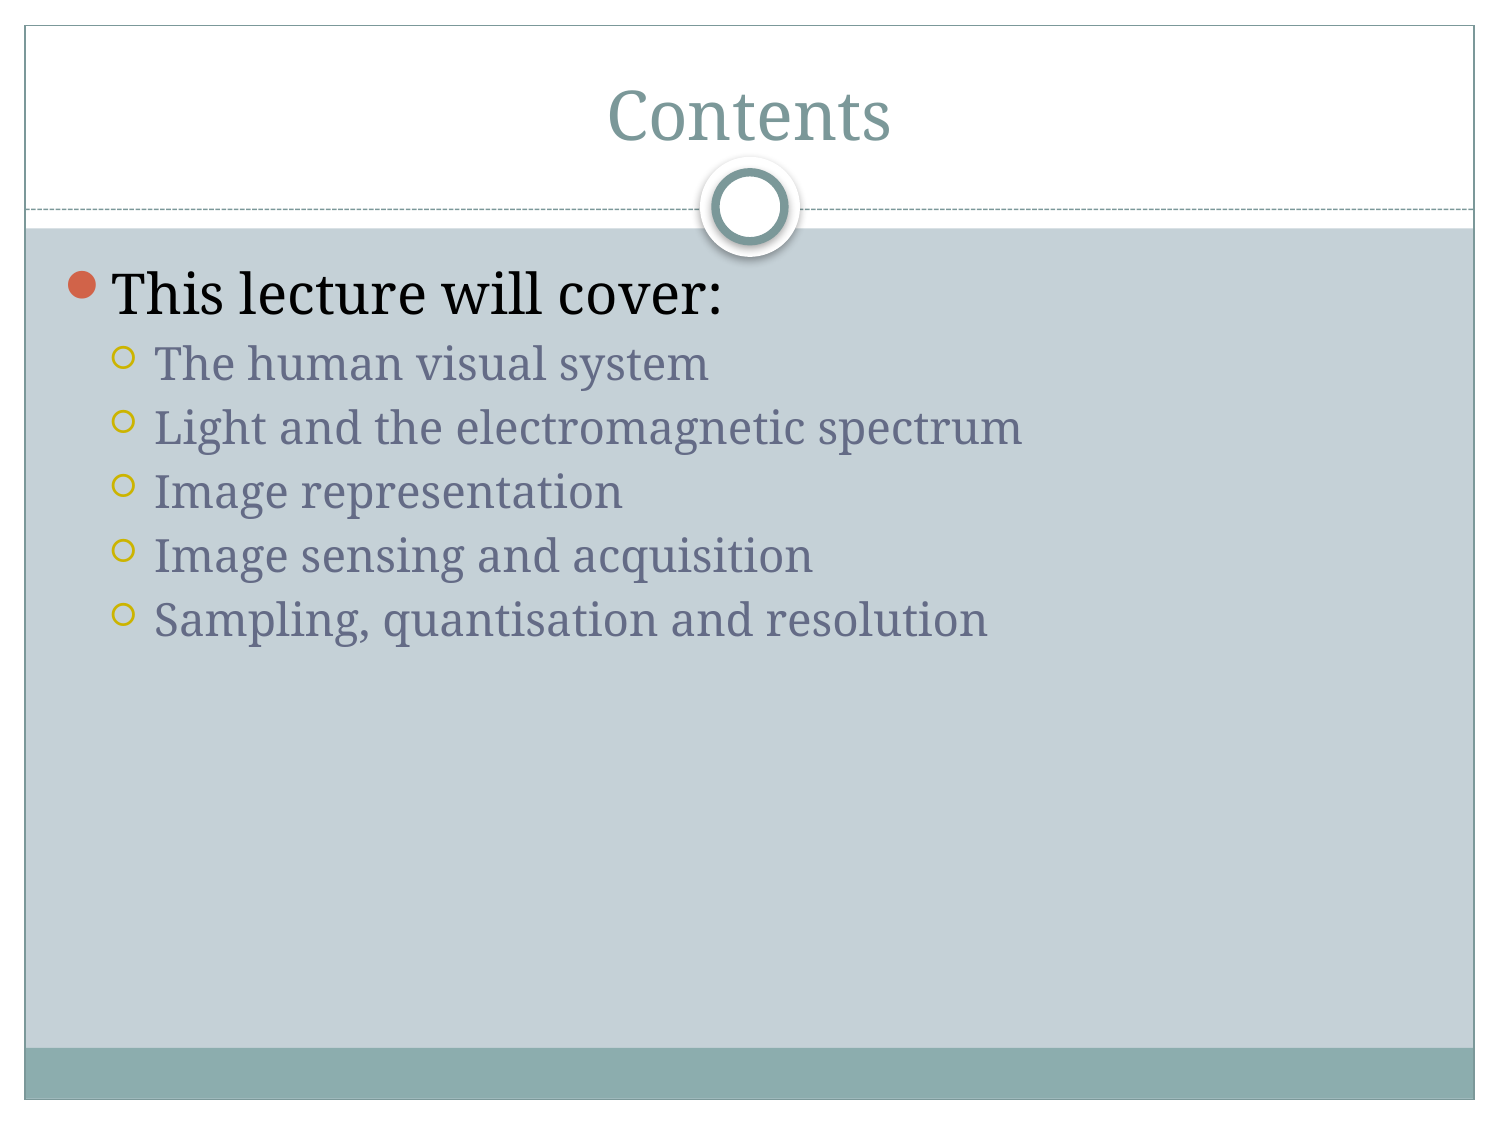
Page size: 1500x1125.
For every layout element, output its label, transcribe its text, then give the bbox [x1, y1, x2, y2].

title Contents [49, 37, 1450, 162]
list This lecture will cover: The human visual system Light and the electromagnetic spectrum Image representation Image sensing and acquisition Sampling, quantisation and resolution [49, 250, 1445, 1001]
